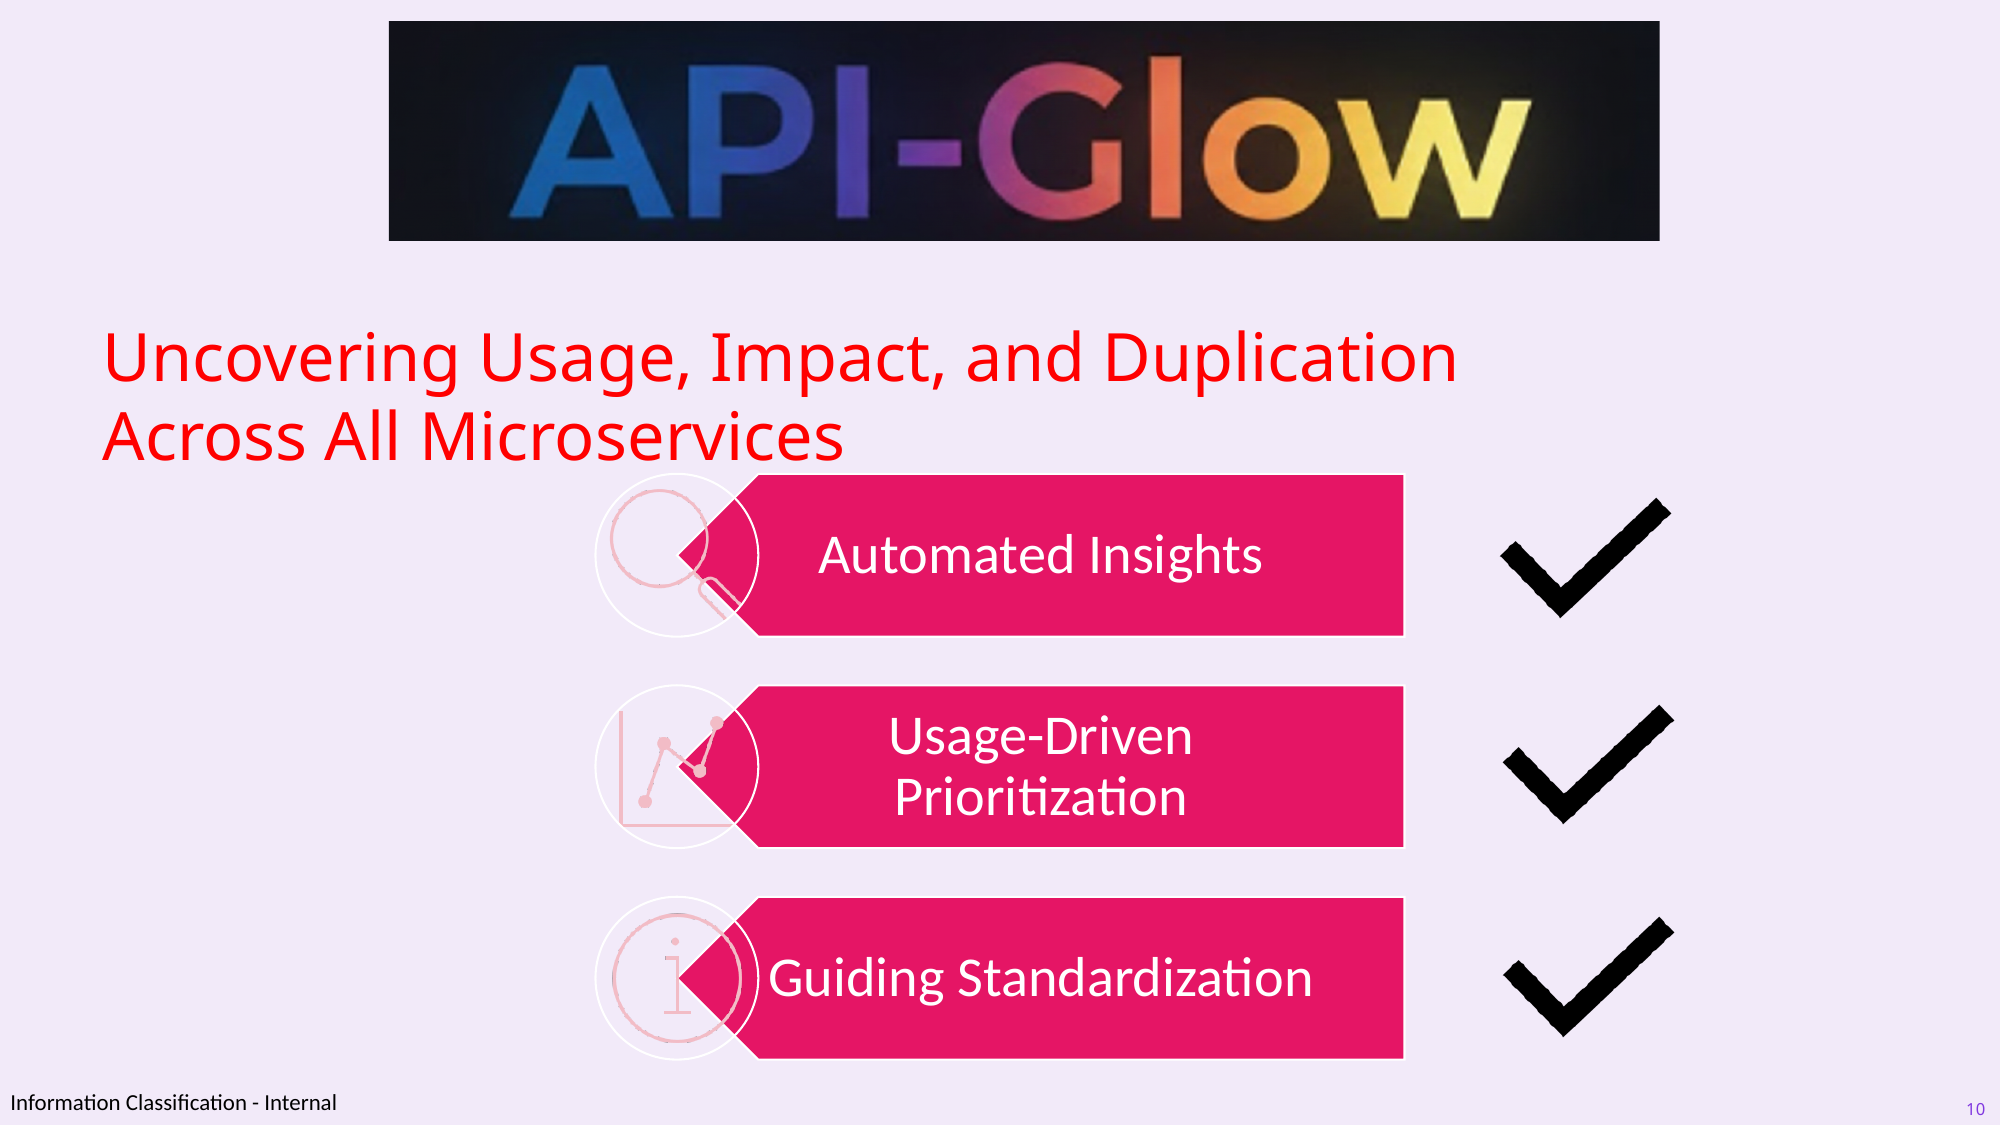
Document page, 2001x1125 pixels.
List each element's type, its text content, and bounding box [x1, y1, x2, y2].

text_box Uncovering Usage, Impact, and Duplication Across All Microservices [87, 306, 1674, 482]
picture [1499, 887, 1677, 1065]
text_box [452, 473, 1547, 1060]
picture [1499, 675, 1677, 853]
picture [1496, 468, 1674, 646]
picture [388, 21, 1660, 241]
